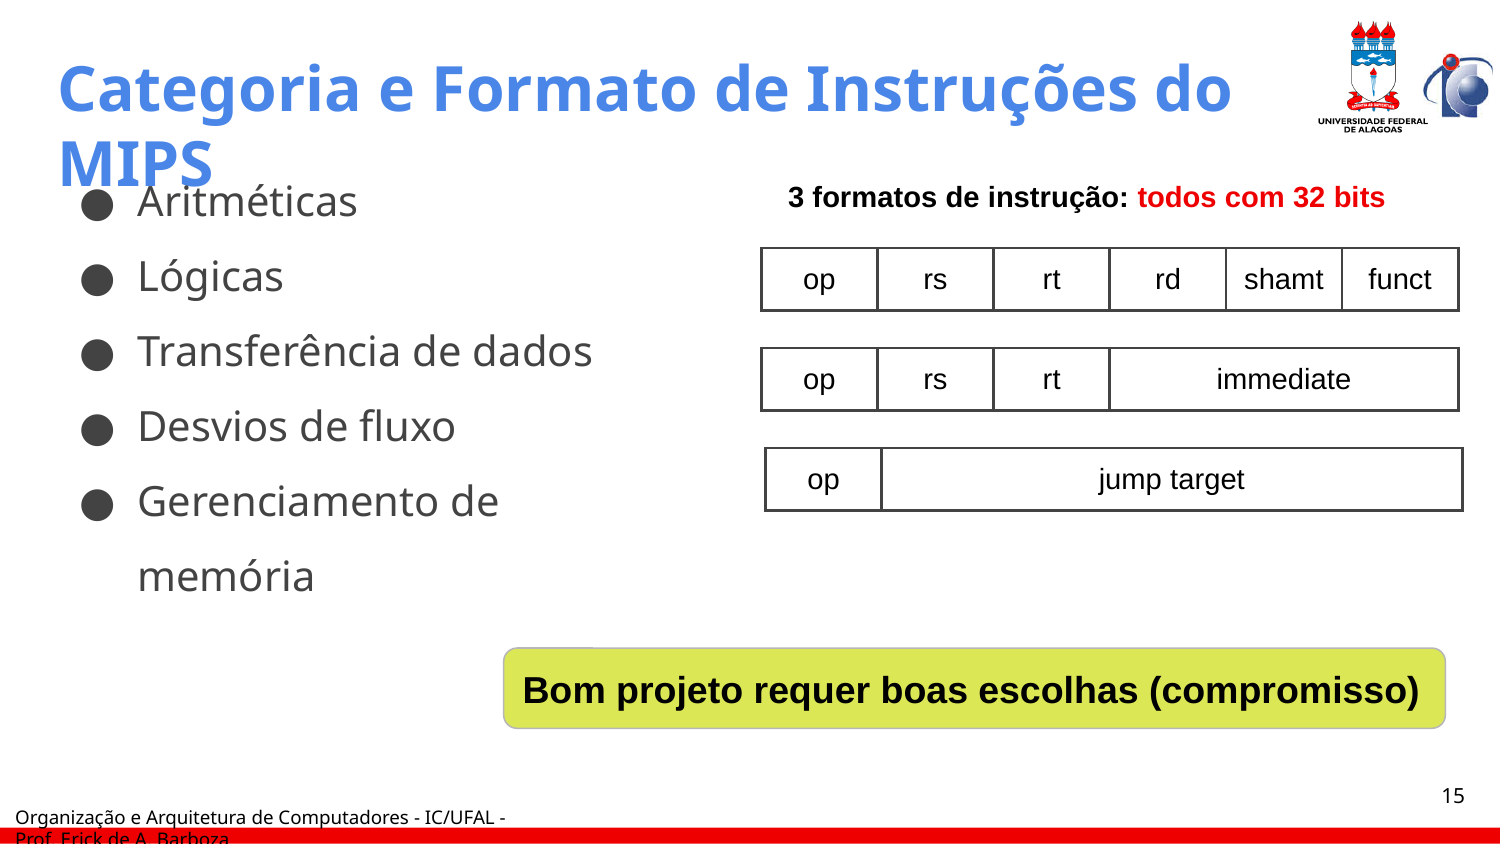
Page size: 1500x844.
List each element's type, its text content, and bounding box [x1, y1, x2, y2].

table_header rt [995, 349, 1108, 409]
list Aritméticas Lógicas Transferência de dados Desvios de fluxo Gerenciamento de memória [47, 134, 631, 755]
table_header op [763, 249, 876, 309]
slide_number ‹#› [1389, 764, 1480, 830]
table_header immediate [1111, 349, 1457, 409]
table_header rt [995, 249, 1108, 309]
table_header rs [879, 349, 992, 409]
table_header rs [879, 249, 992, 309]
table_header op [767, 449, 880, 509]
table_header jump target [883, 449, 1461, 509]
title Categoria e Formato de Instruções do MIPS [42, 34, 1327, 125]
table_header rd [1111, 249, 1225, 309]
text_box 3 formatos de instrução: todos com 32 bits [773, 163, 1430, 210]
table_header funct [1343, 249, 1457, 309]
text_box Bom projeto requer boas escolhas (compromisso) [503, 648, 1446, 729]
table_header op [763, 349, 876, 409]
table_header shamt [1227, 249, 1341, 309]
picture [1316, 18, 1493, 135]
